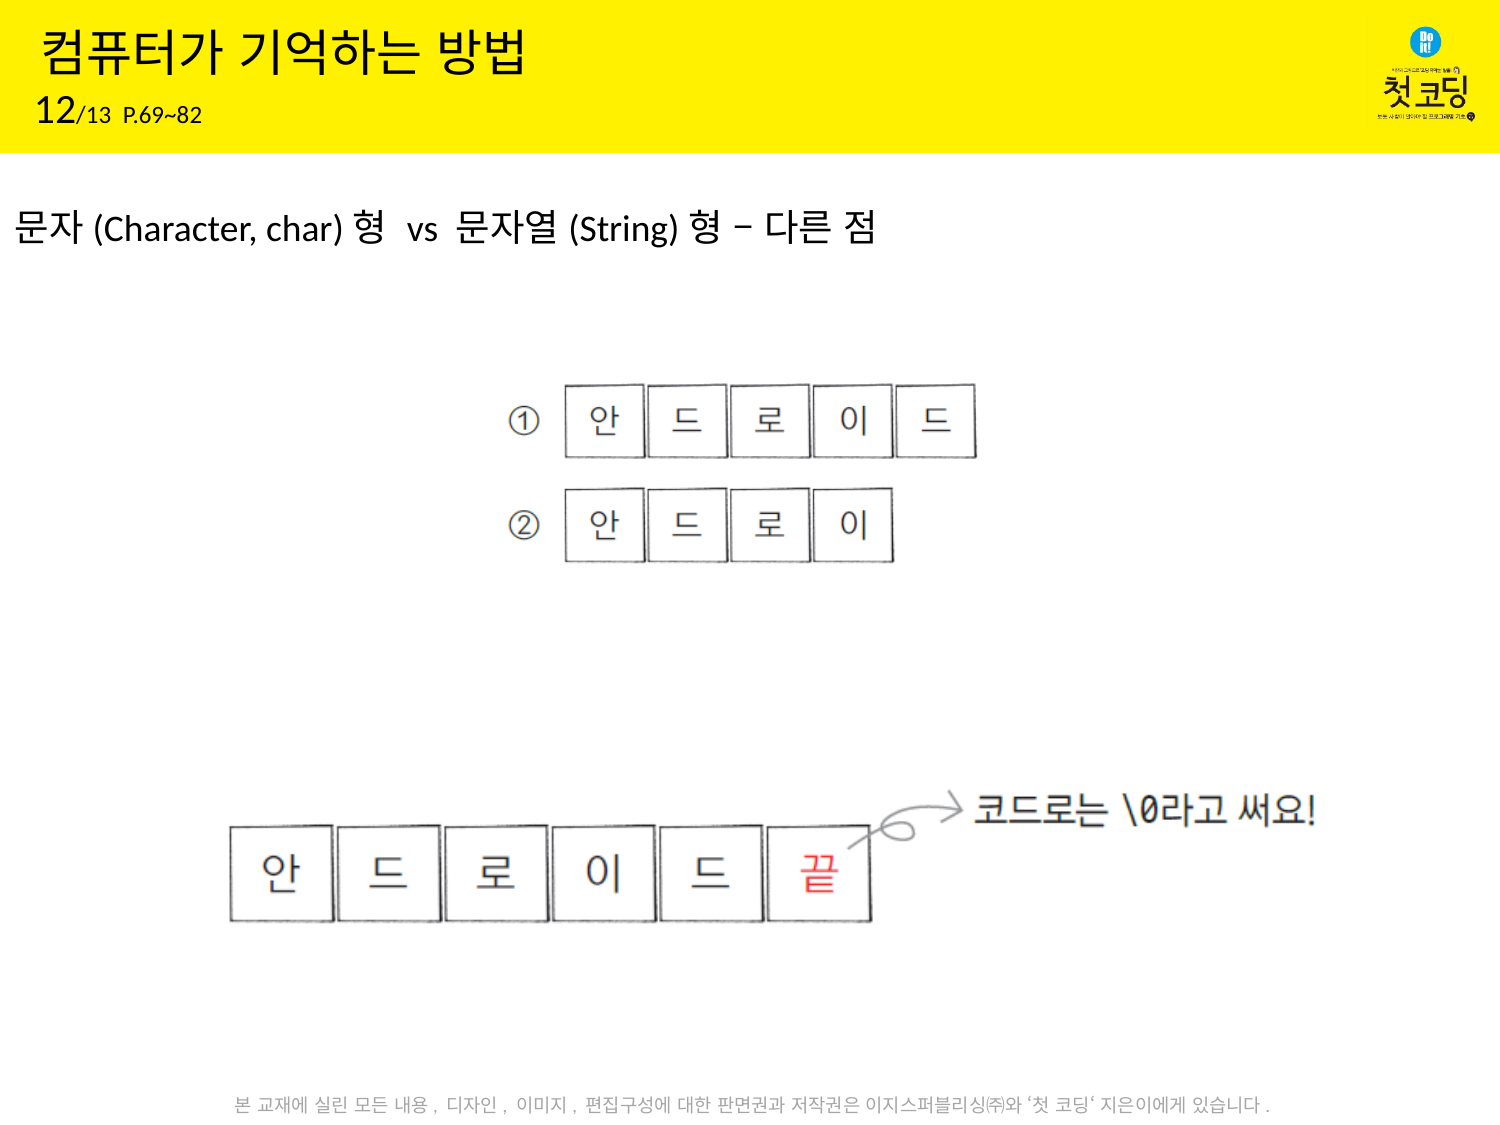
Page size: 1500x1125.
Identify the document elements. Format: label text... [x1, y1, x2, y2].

picture [481, 333, 1019, 595]
picture [199, 774, 1352, 952]
picture [1366, 14, 1485, 132]
text_box 본 교재에 실린 모든 내용, 디자인, 이미지, 편집구성에 대한 판면권과 저작권은 이지스퍼블리싱㈜와 ‘첫 코딩‘ 지은이에게 있습니다. [220, 1086, 1290, 1124]
text_box 문자(Character, char)형 vs 문자열(String)형 – 다른 점 [0, 197, 1102, 257]
text_box 컴퓨터가 기억하는 방법 12/13 P.69~82 [0, 0, 1500, 154]
